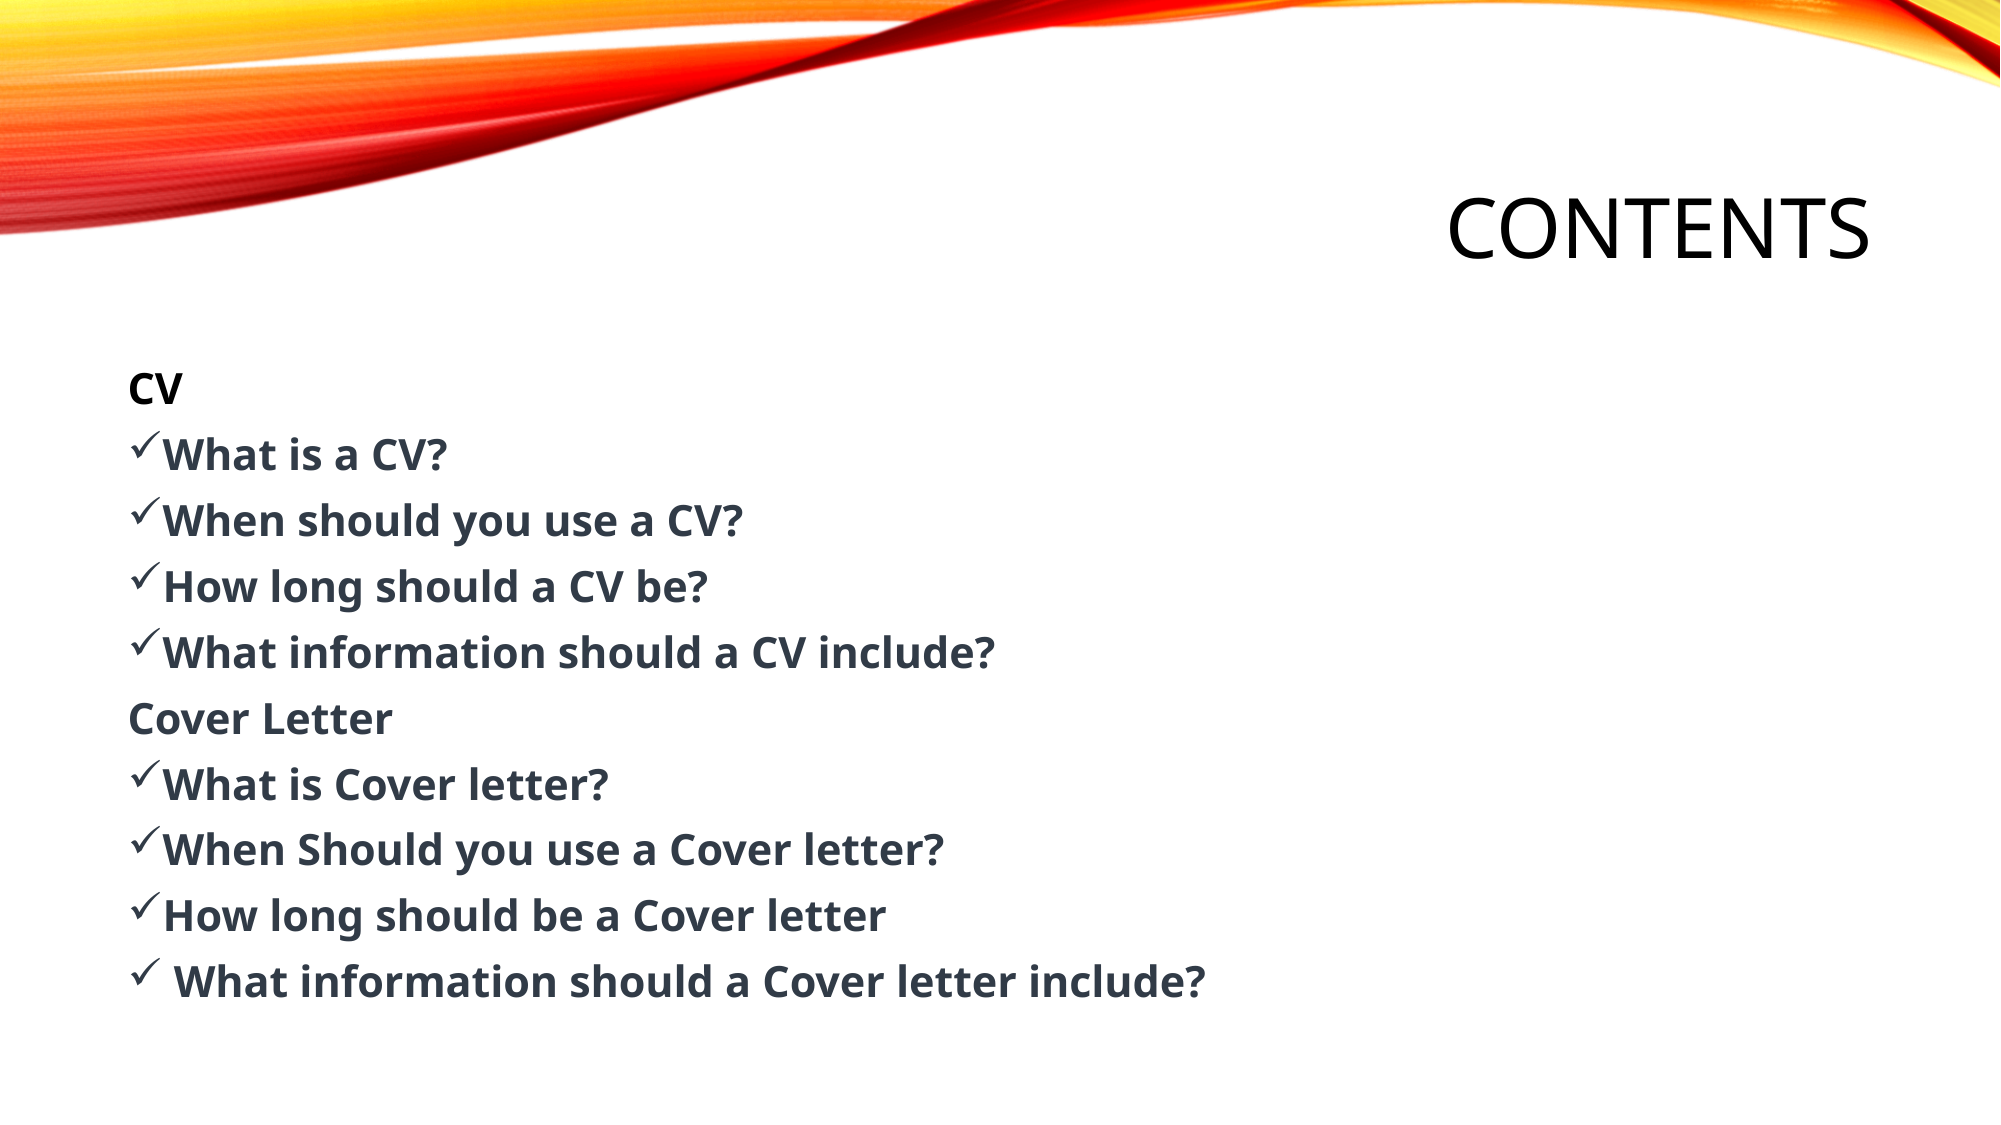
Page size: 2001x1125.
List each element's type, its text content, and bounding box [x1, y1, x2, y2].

title Contents [474, 125, 1888, 338]
list CV What is a CV? When should you use a CV? How long should a CV be? What information should a CV include? Cover Letter What is Cover letter? When Should you use a Cover letter? How long should be a Cover letter What information should a Cover letter include? [112, 360, 1888, 1021]
picture [0, 0, 2000, 237]
